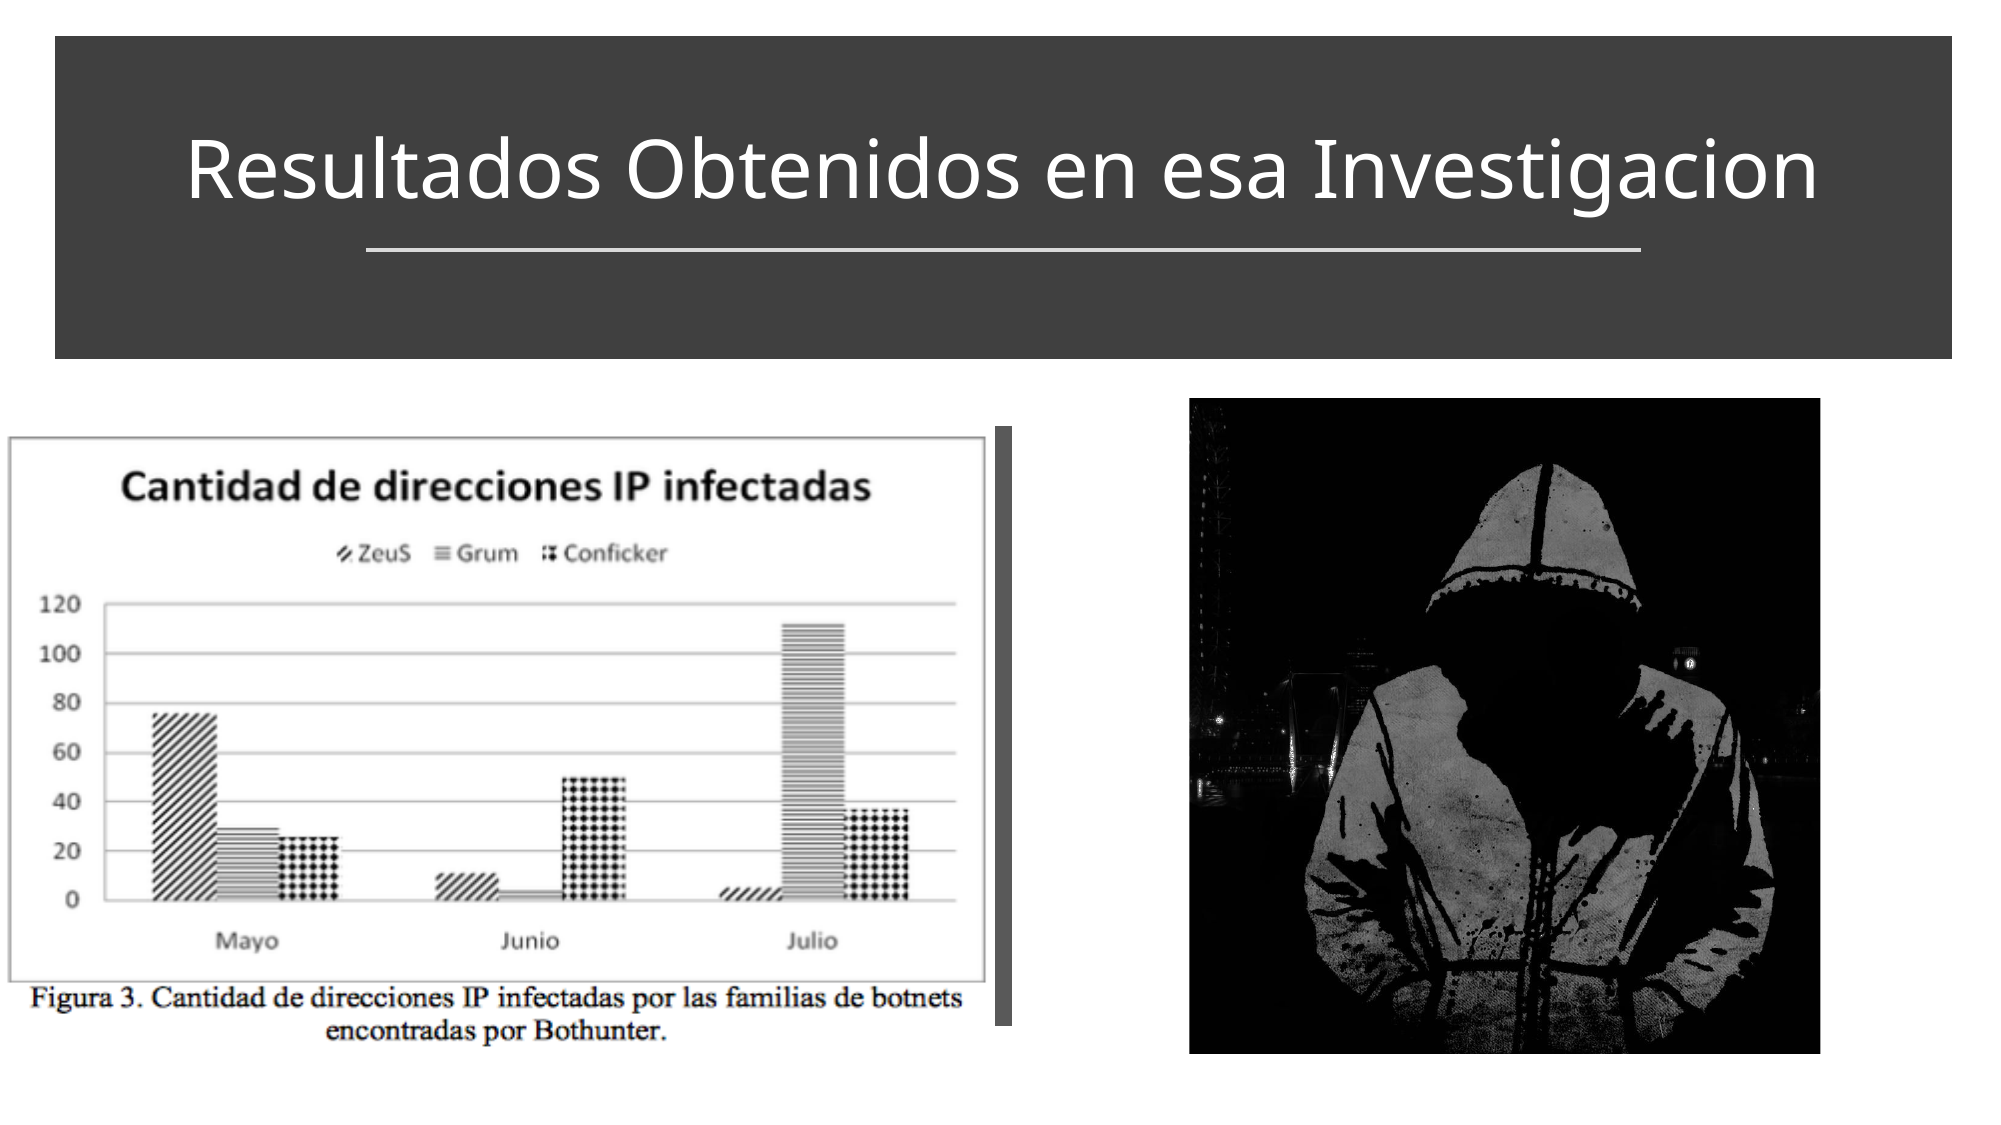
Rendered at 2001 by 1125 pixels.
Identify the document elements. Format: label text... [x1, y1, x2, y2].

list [0, 426, 1026, 1054]
title Resultados Obtenidos en esa Investigacion [89, 71, 1917, 224]
picture [1189, 398, 1821, 1054]
text_box [64, 45, 1942, 350]
